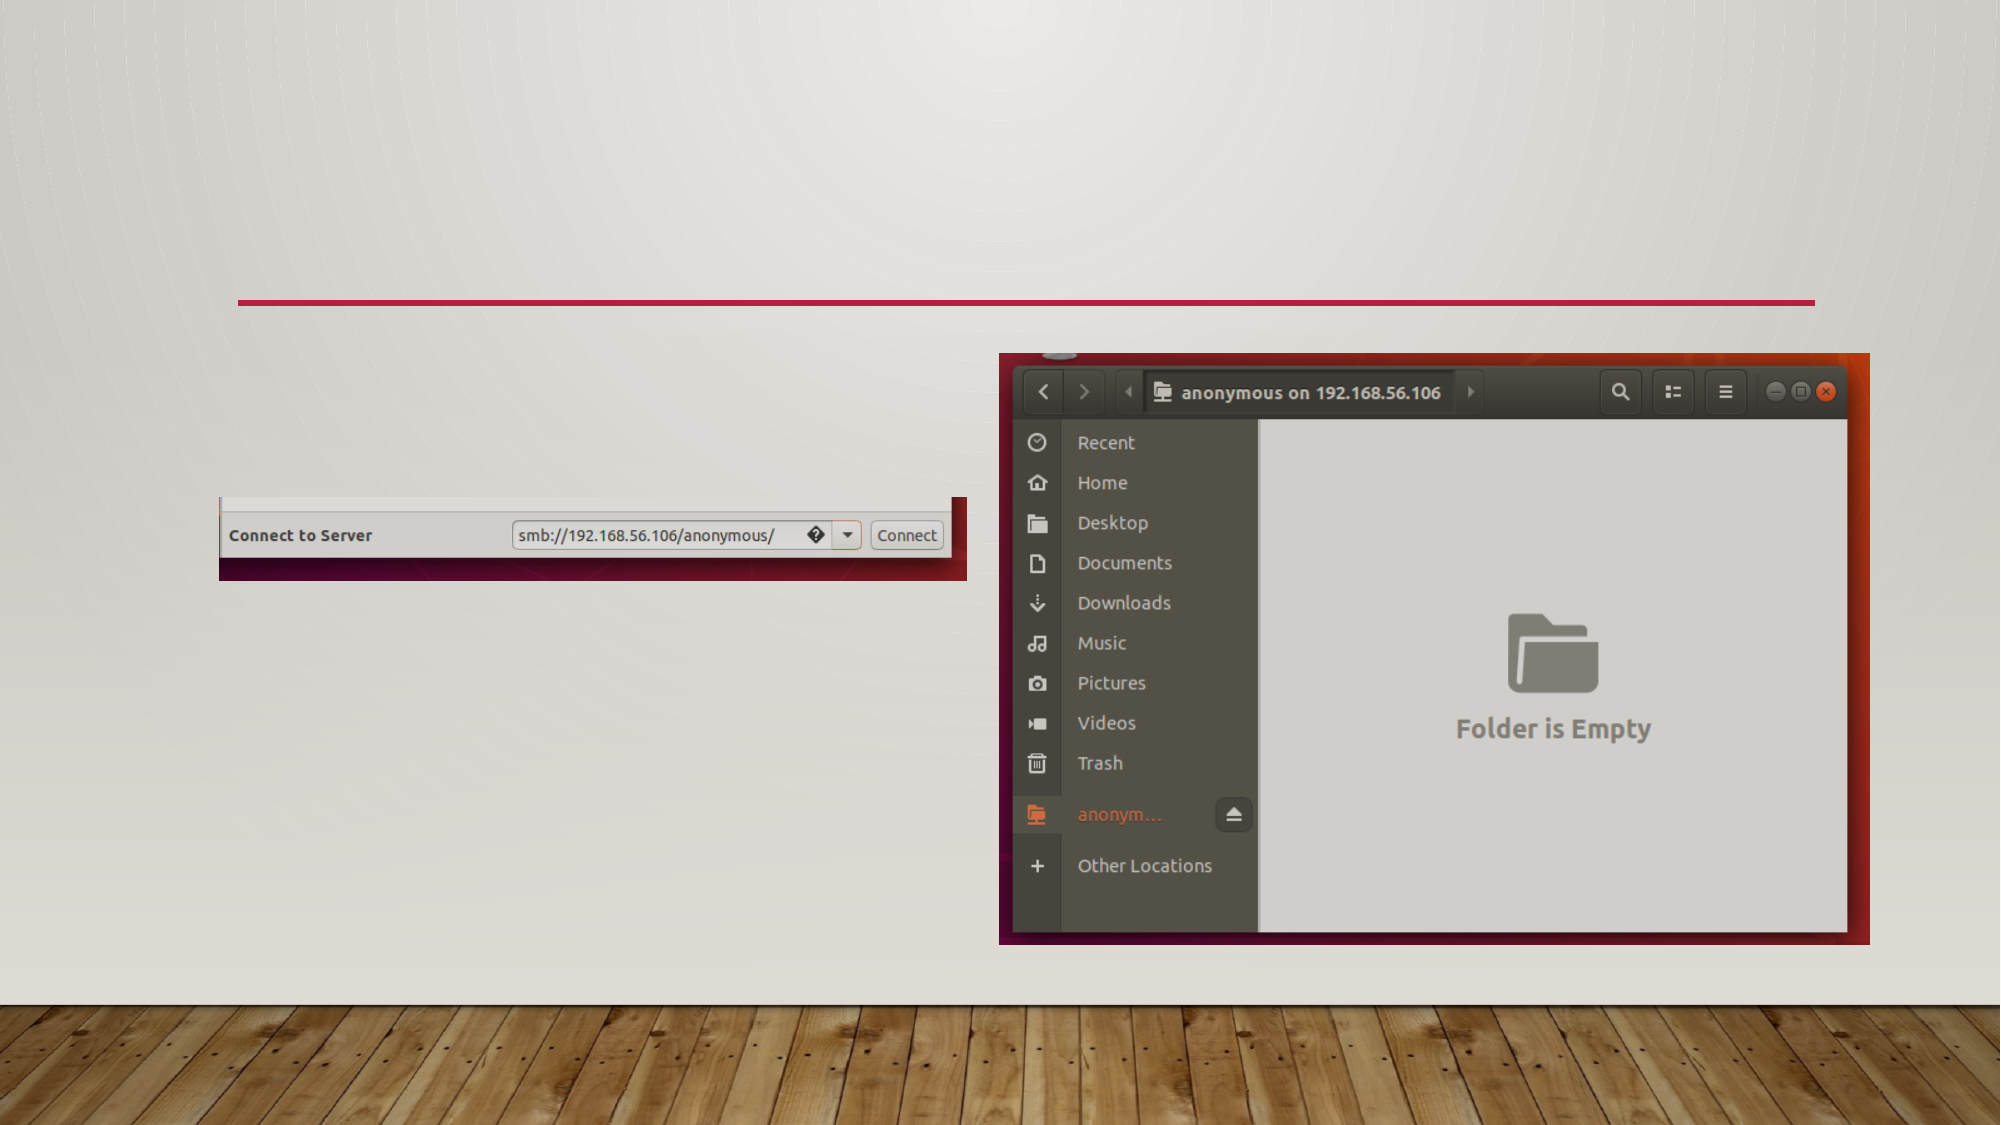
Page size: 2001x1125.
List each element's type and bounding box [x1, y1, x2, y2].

list [219, 497, 967, 581]
picture [0, 1005, 2000, 1125]
picture [999, 353, 1871, 946]
